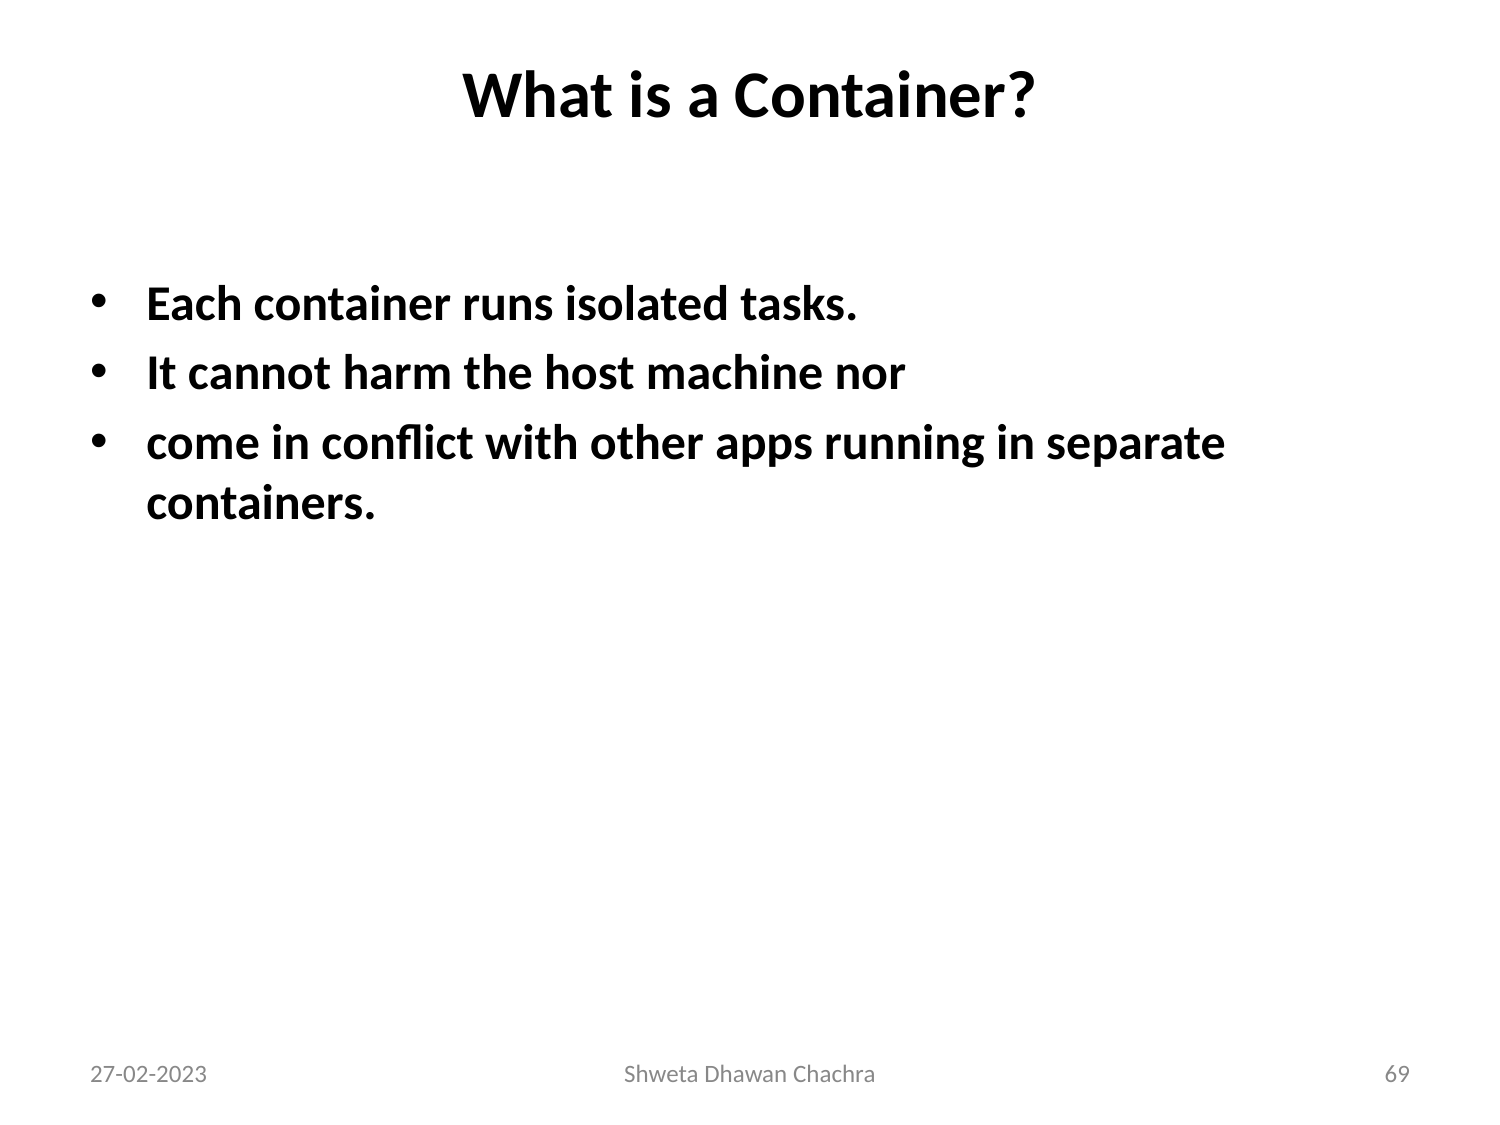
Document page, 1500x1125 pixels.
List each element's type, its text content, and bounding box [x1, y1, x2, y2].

list Each container runs isolated tasks. It cannot harm the host machine nor come in conflict with other apps running in separate containers. [75, 262, 1425, 1005]
footer Shweta Dhawan Chachra [512, 1042, 988, 1103]
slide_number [75, 1042, 425, 1103]
title What is a Container? [75, 45, 1425, 138]
slide_number ‹#› [1074, 1042, 1425, 1103]
